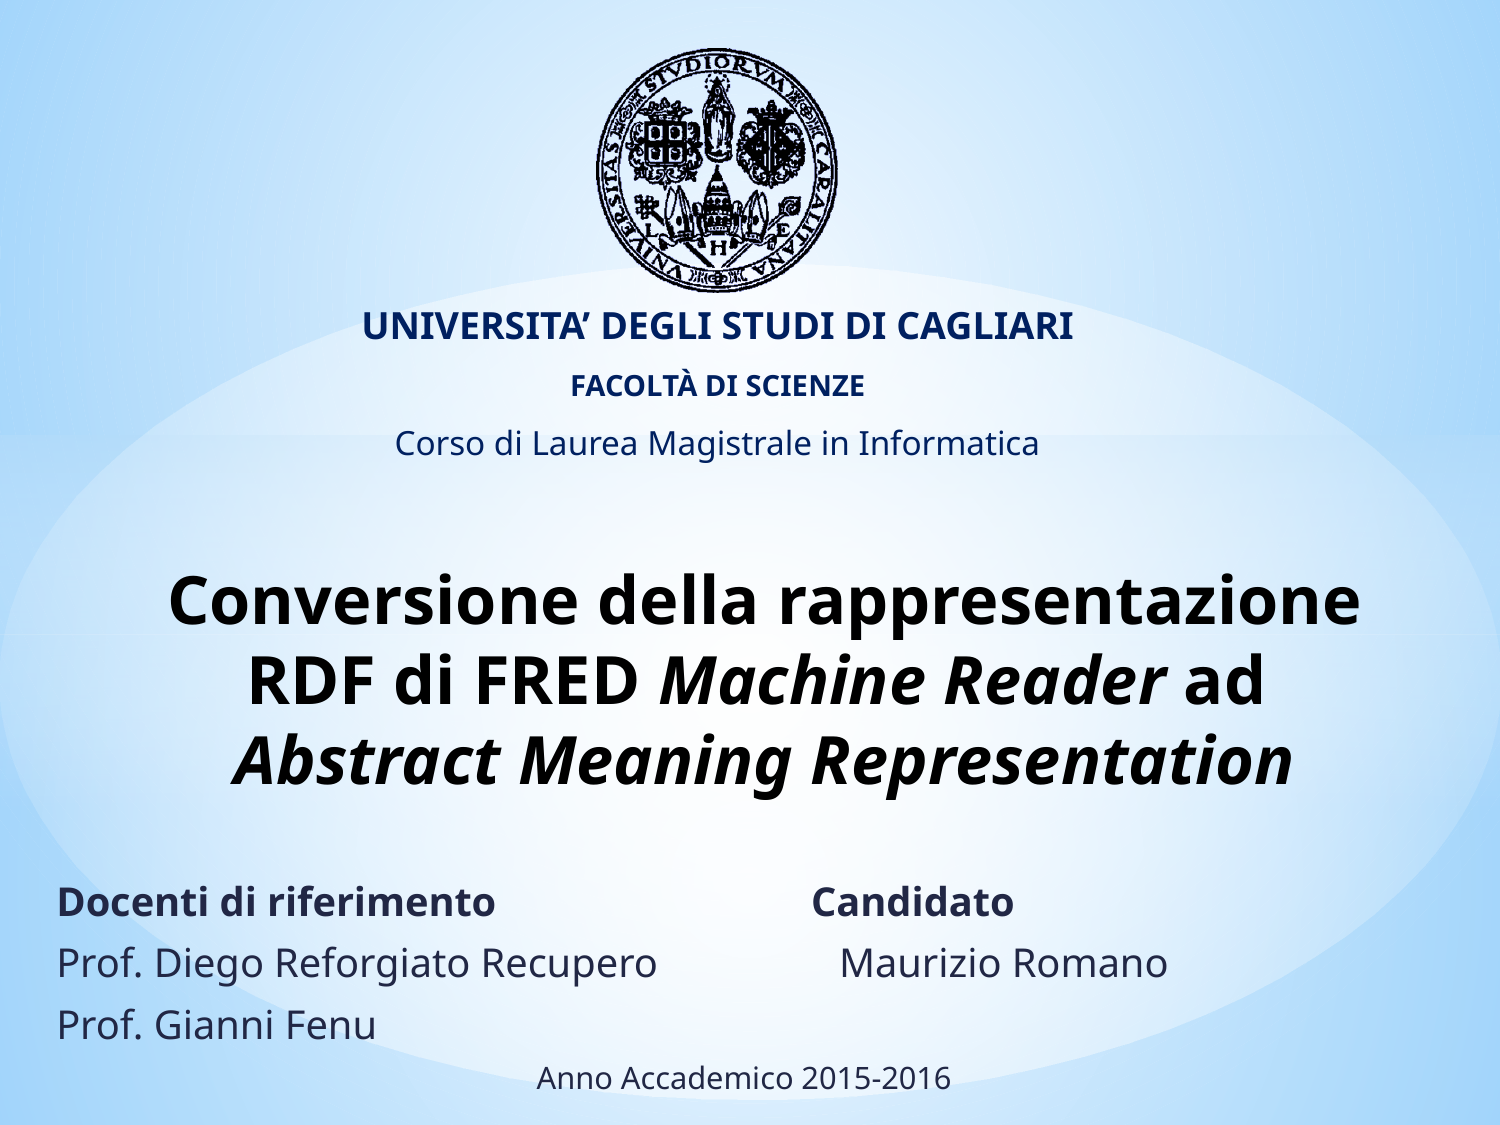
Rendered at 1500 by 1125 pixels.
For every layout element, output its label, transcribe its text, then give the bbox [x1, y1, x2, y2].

picture [596, 47, 838, 293]
subtitle Docenti di riferimento Candidato Prof. Diego Reforgiato Recupero Maurizio Romano Prof. Gianni Fenu Anno Accademico 2015-2016 [41, 869, 1447, 1106]
text_box UNIVERSITA’ DEGLI STUDI DI CAGLIARI FACOLTÀ DI SCIENZE Corso di Laurea Magistrale in Informatica [86, 294, 1349, 515]
text_box [0, 0, 1500, 75]
title Conversione della rappresentazione RDF di FRED Machine Reader ad Abstract Meaning Representation [64, 550, 1436, 846]
